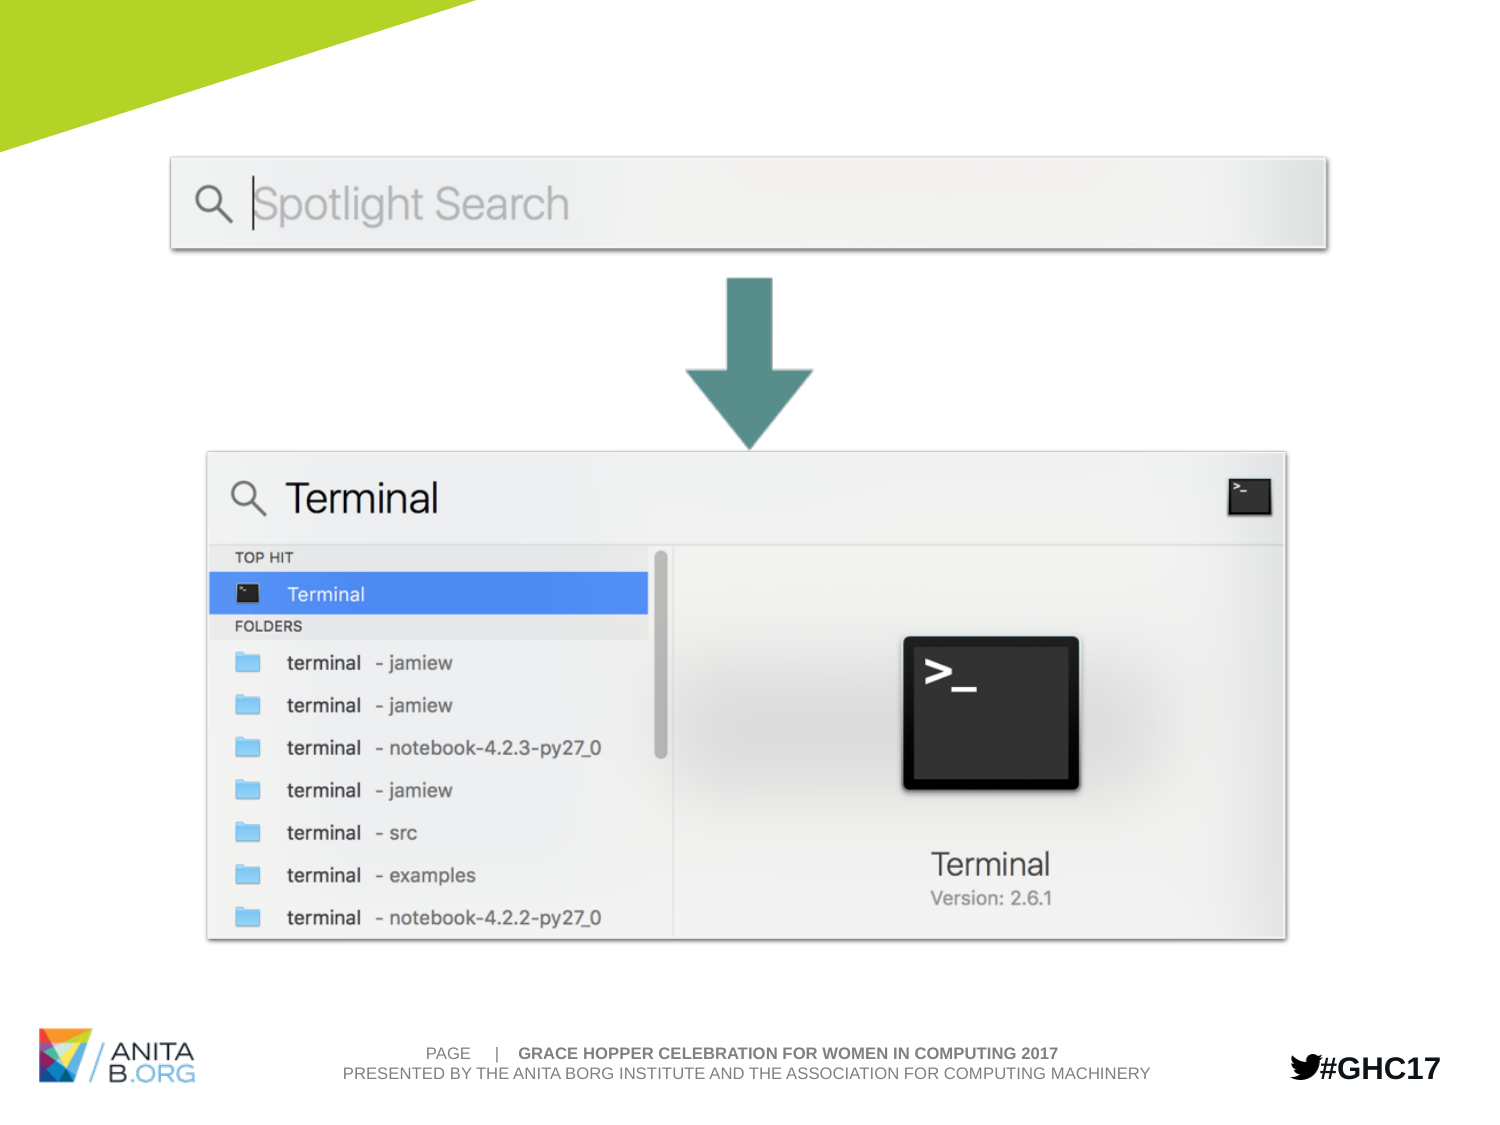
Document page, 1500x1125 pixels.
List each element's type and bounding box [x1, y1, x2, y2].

picture [166, 154, 1333, 256]
picture [1290, 1051, 1323, 1083]
picture [204, 277, 1291, 946]
picture [39, 1028, 195, 1083]
